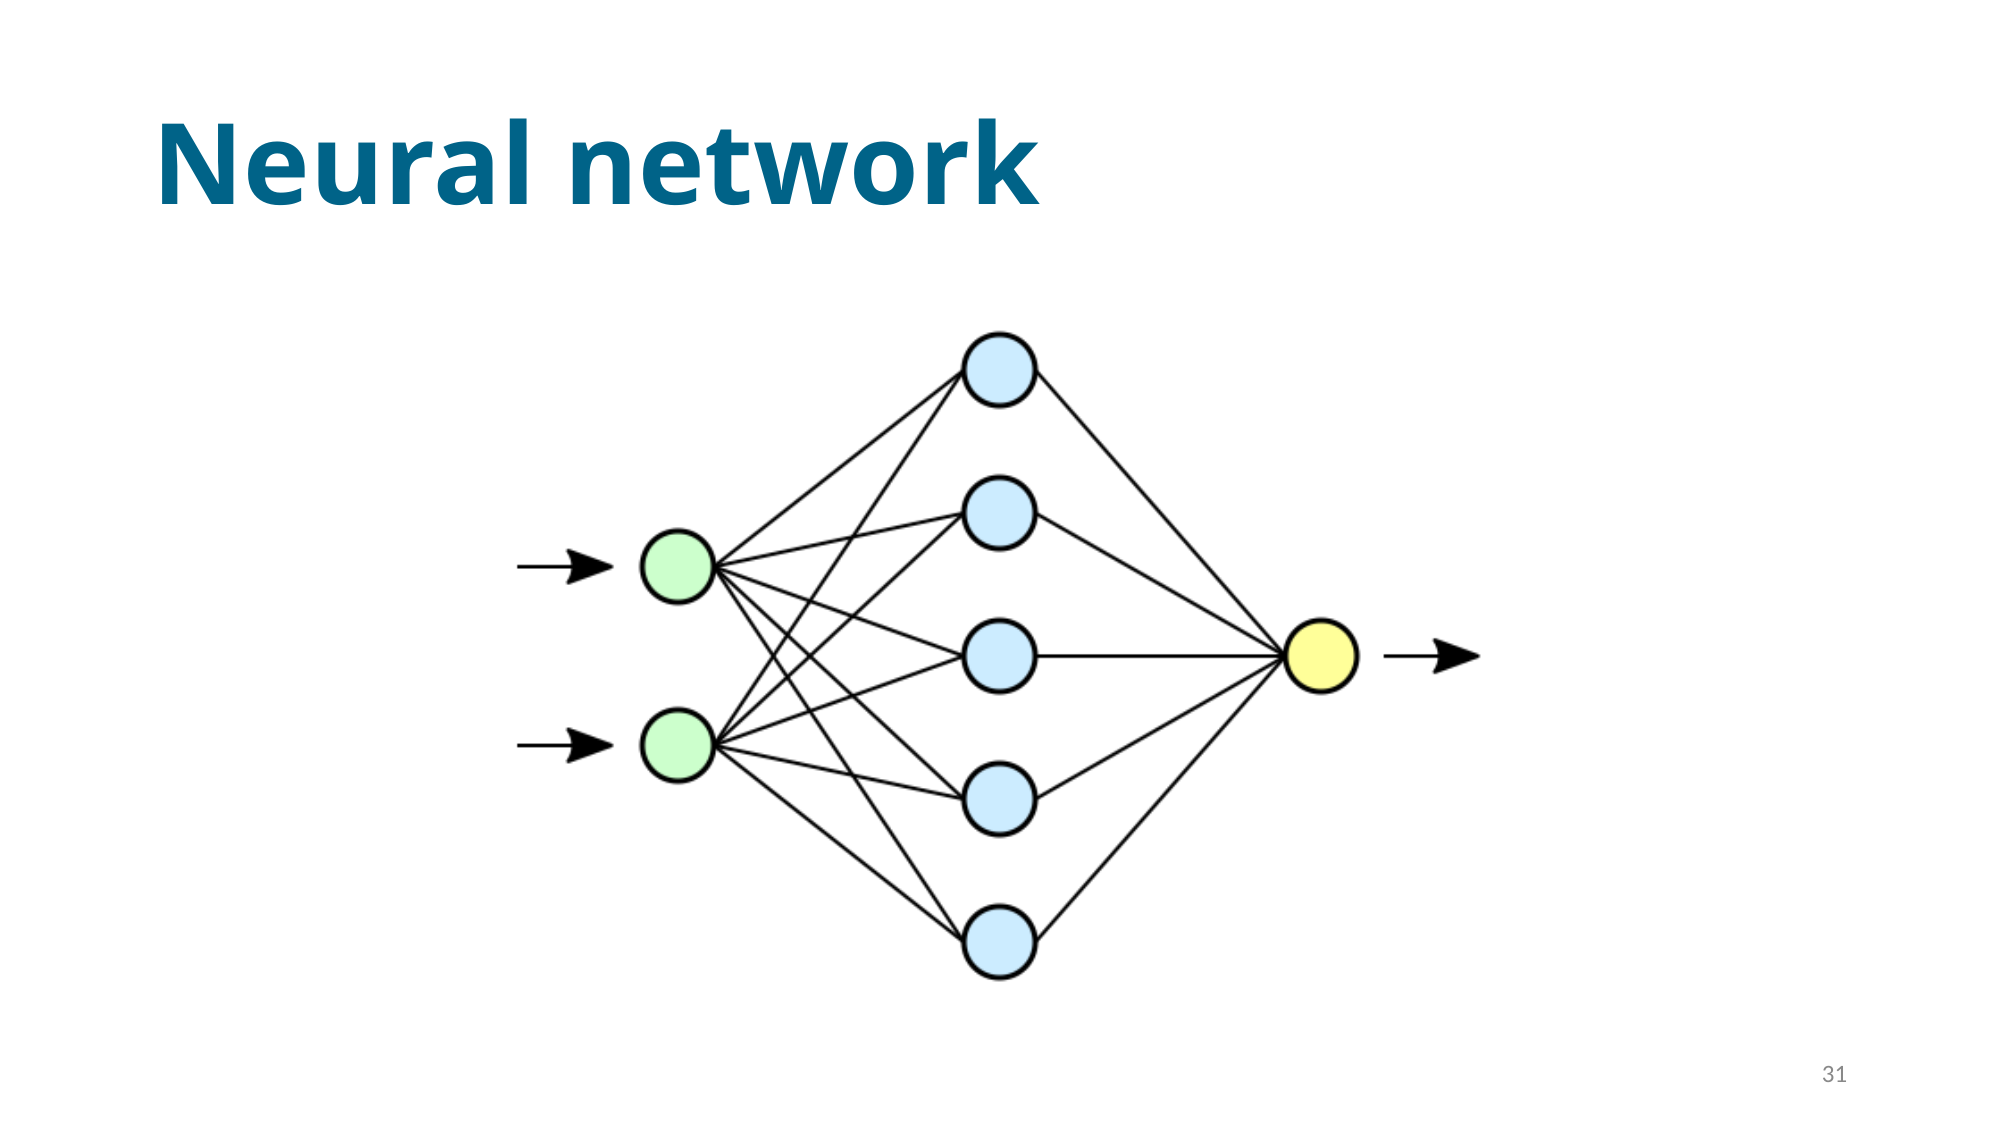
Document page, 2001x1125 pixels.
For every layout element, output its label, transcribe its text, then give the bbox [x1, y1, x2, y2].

slide_number 31 [1412, 1042, 1863, 1103]
picture [464, 299, 1536, 1014]
title Neural network [137, 59, 1863, 278]
